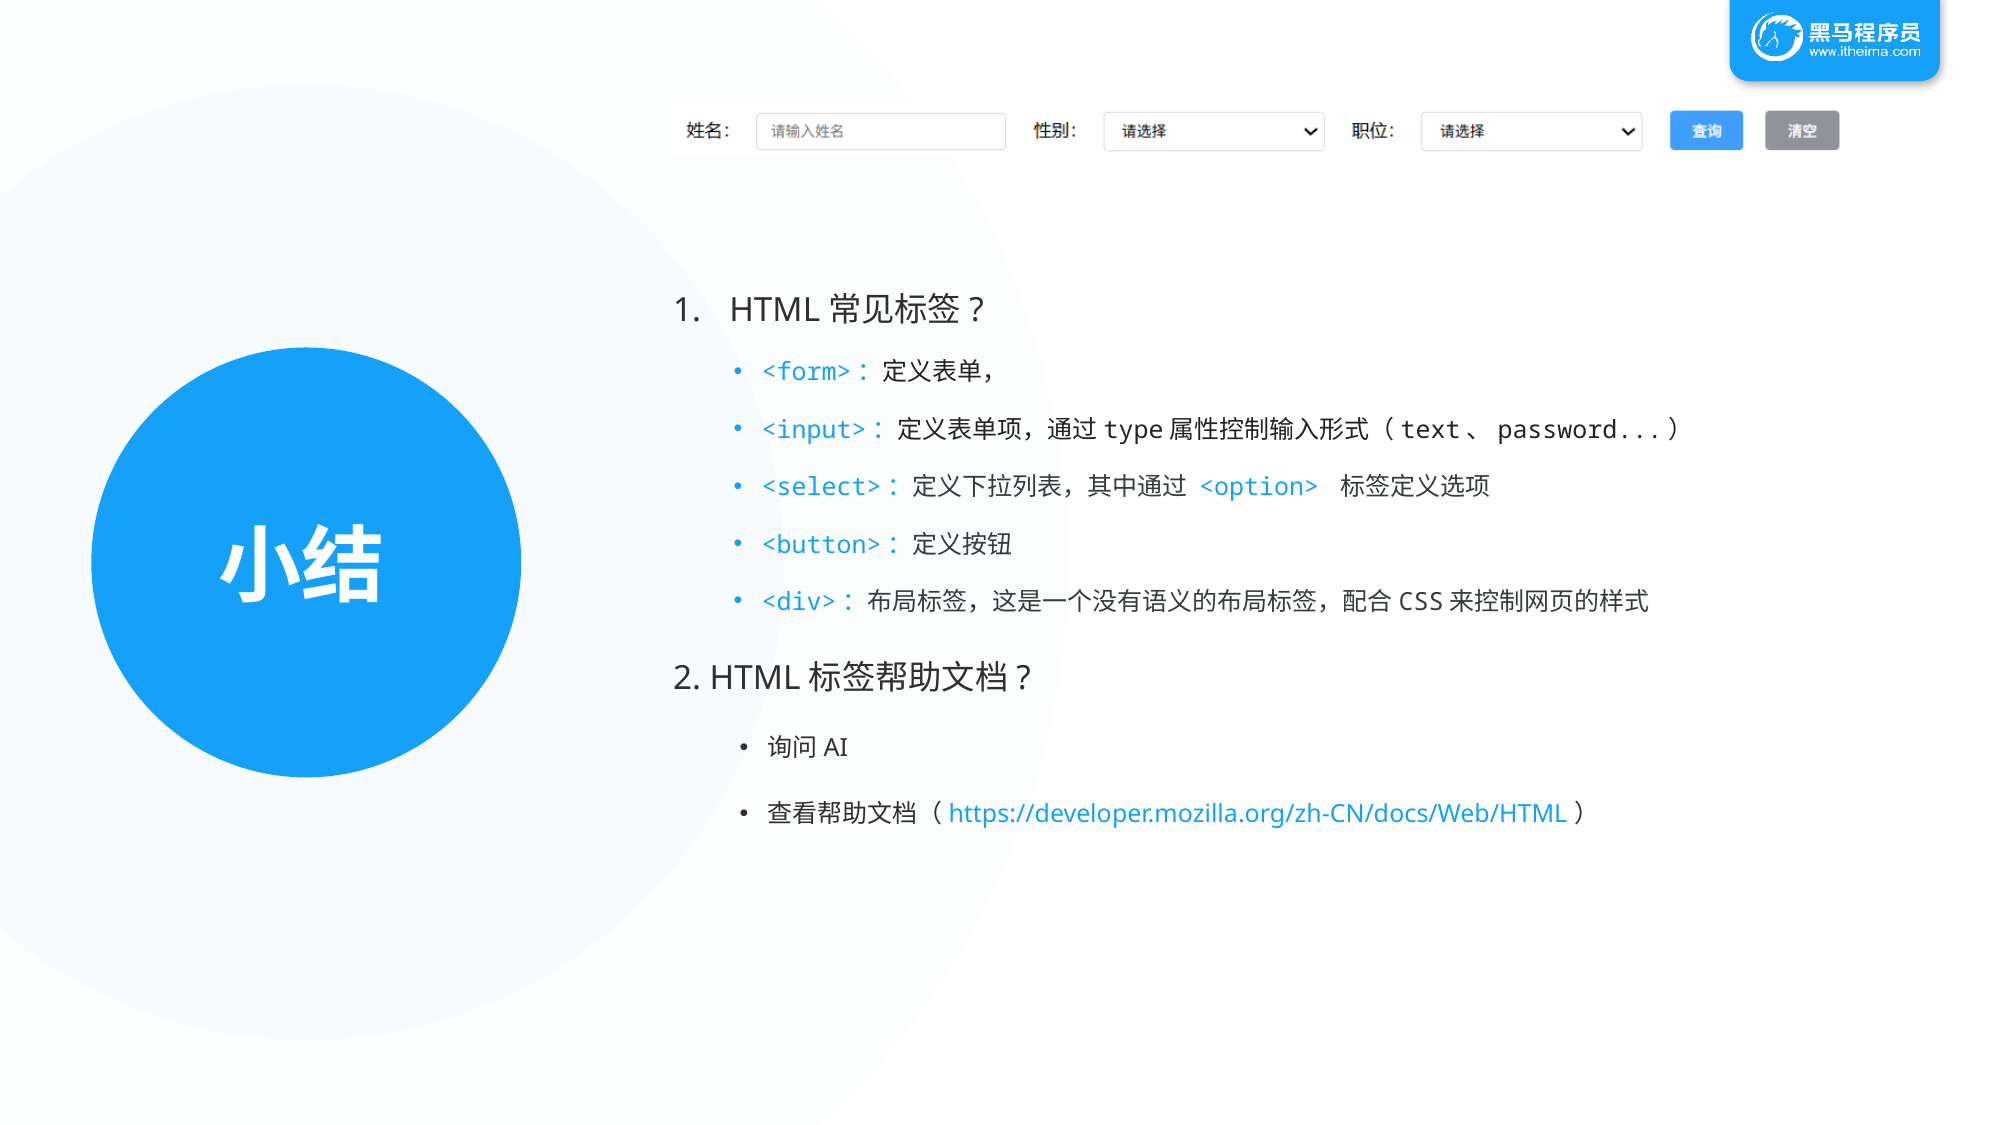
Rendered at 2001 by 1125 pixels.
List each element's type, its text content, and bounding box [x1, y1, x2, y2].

picture [672, 104, 1855, 158]
list HTML常见标签? <form>：定义表单， <input>：定义表单项，通过type属性控制输入形式（text、password...） <select>：定义下拉列表，其中通过 <option> 标签定义选项 <button>：定义按钮 <div>：布局标签，这是一个没有语义的布局标签，配合CSS来控制网页的样式 2. HTML标签帮助文档? 询问AI 查看帮助文档（https://developer.mozilla.org/zh-CN/docs/Web/HTML） [658, 223, 1835, 874]
picture [1732, 3, 1940, 64]
